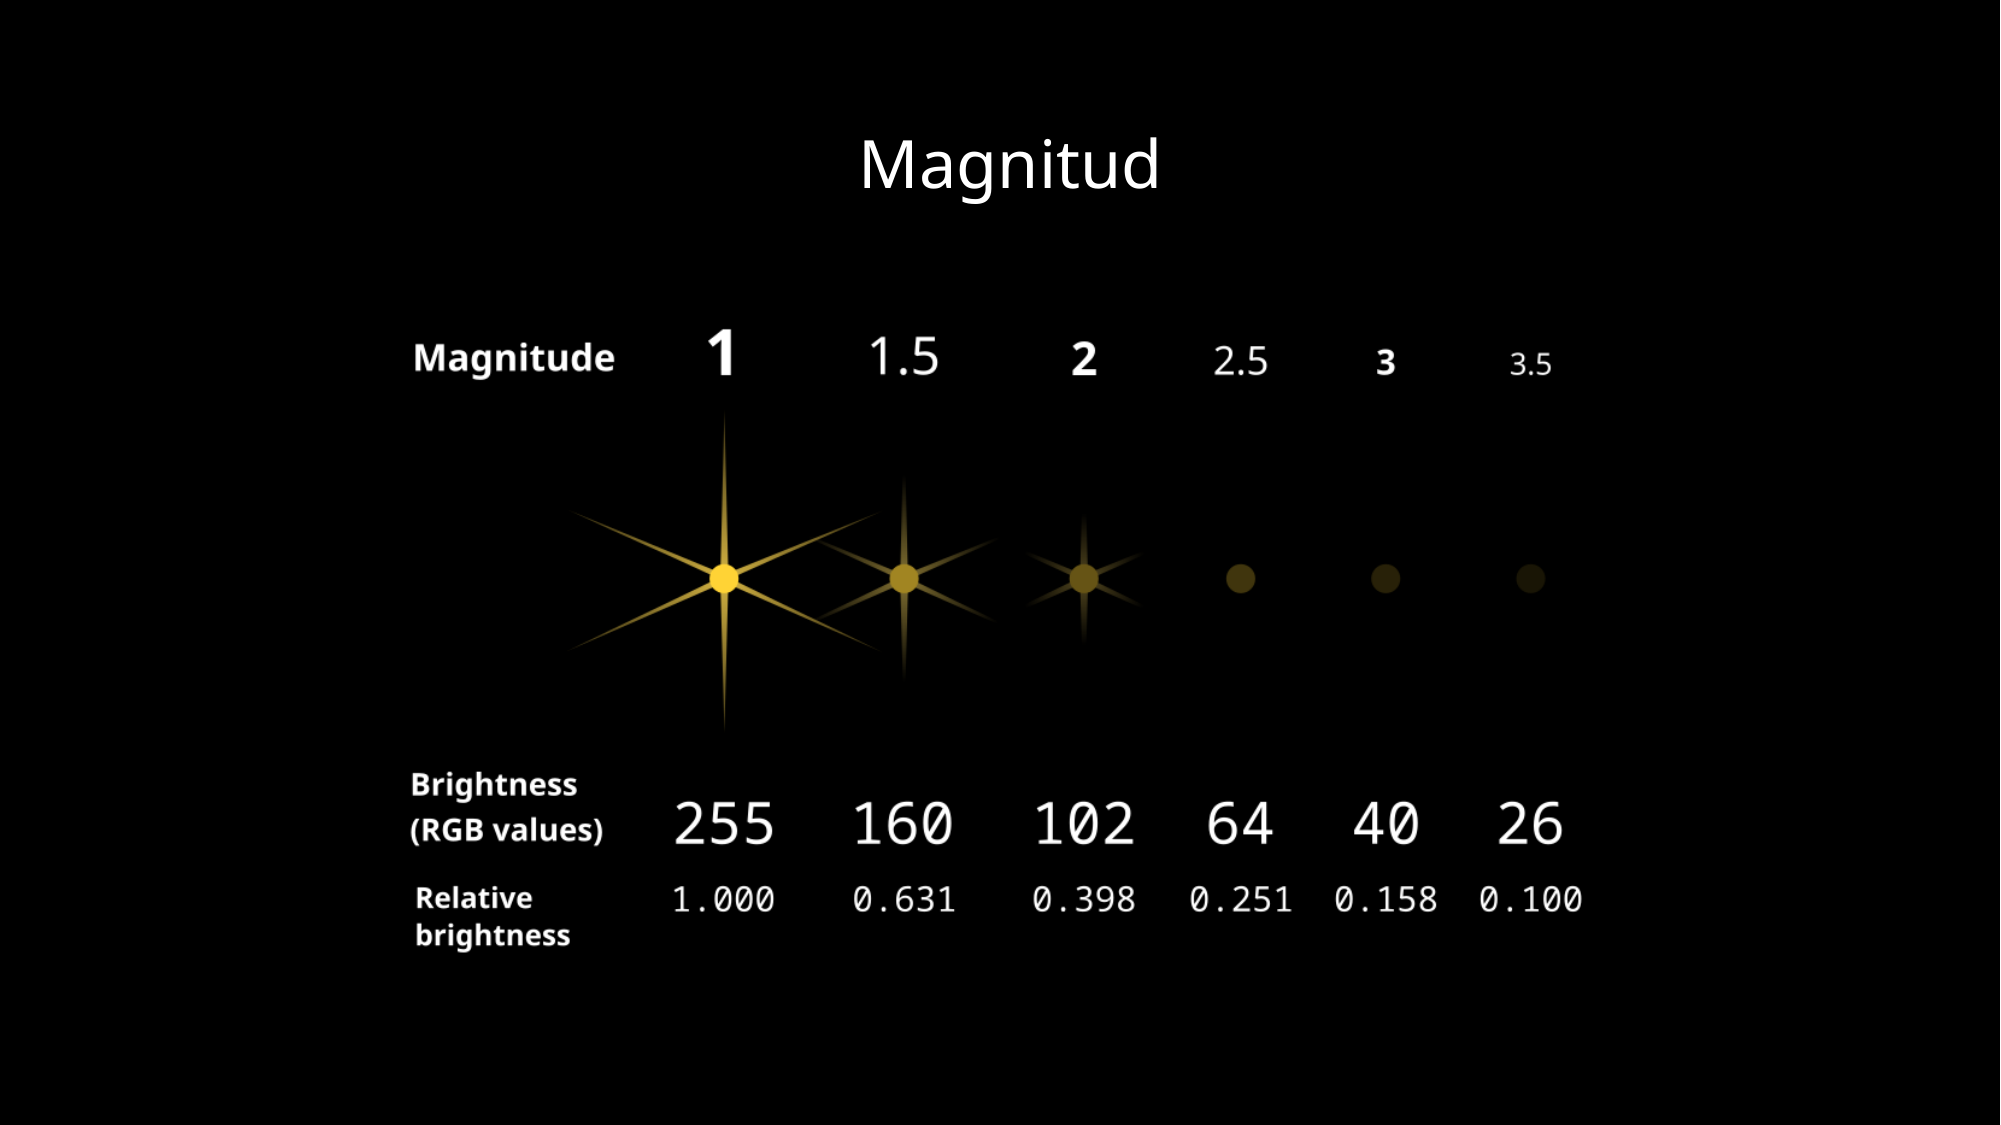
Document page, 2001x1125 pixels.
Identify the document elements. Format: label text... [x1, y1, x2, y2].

text_box [0, 105, 2000, 229]
title Magnitud [91, 105, 1931, 228]
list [383, 274, 1617, 997]
